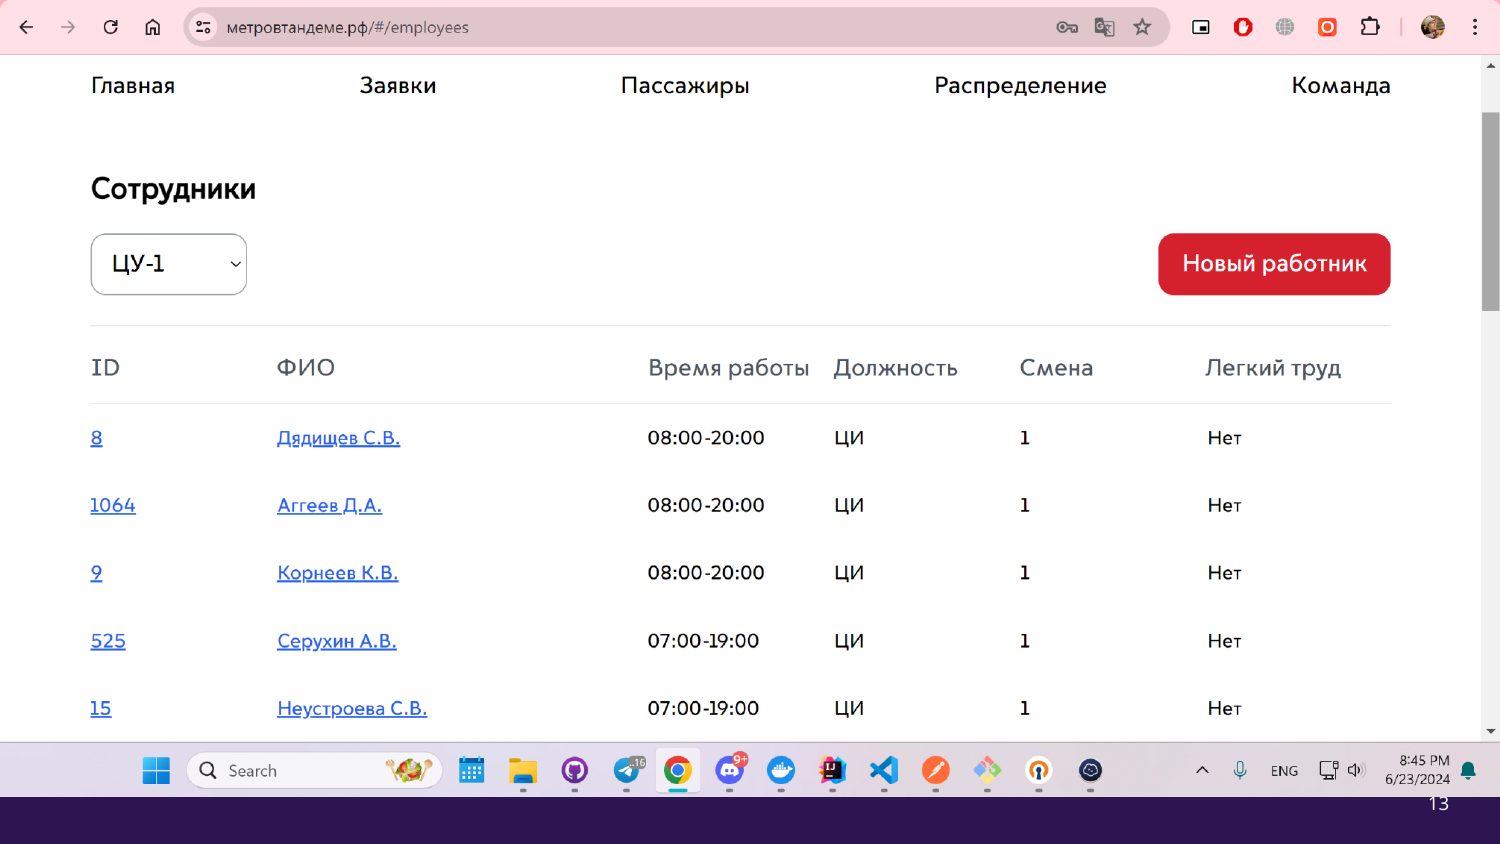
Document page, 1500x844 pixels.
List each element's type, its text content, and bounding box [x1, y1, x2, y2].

slide_number ‹#› [1404, 806, 1473, 827]
picture [0, 0, 1500, 798]
